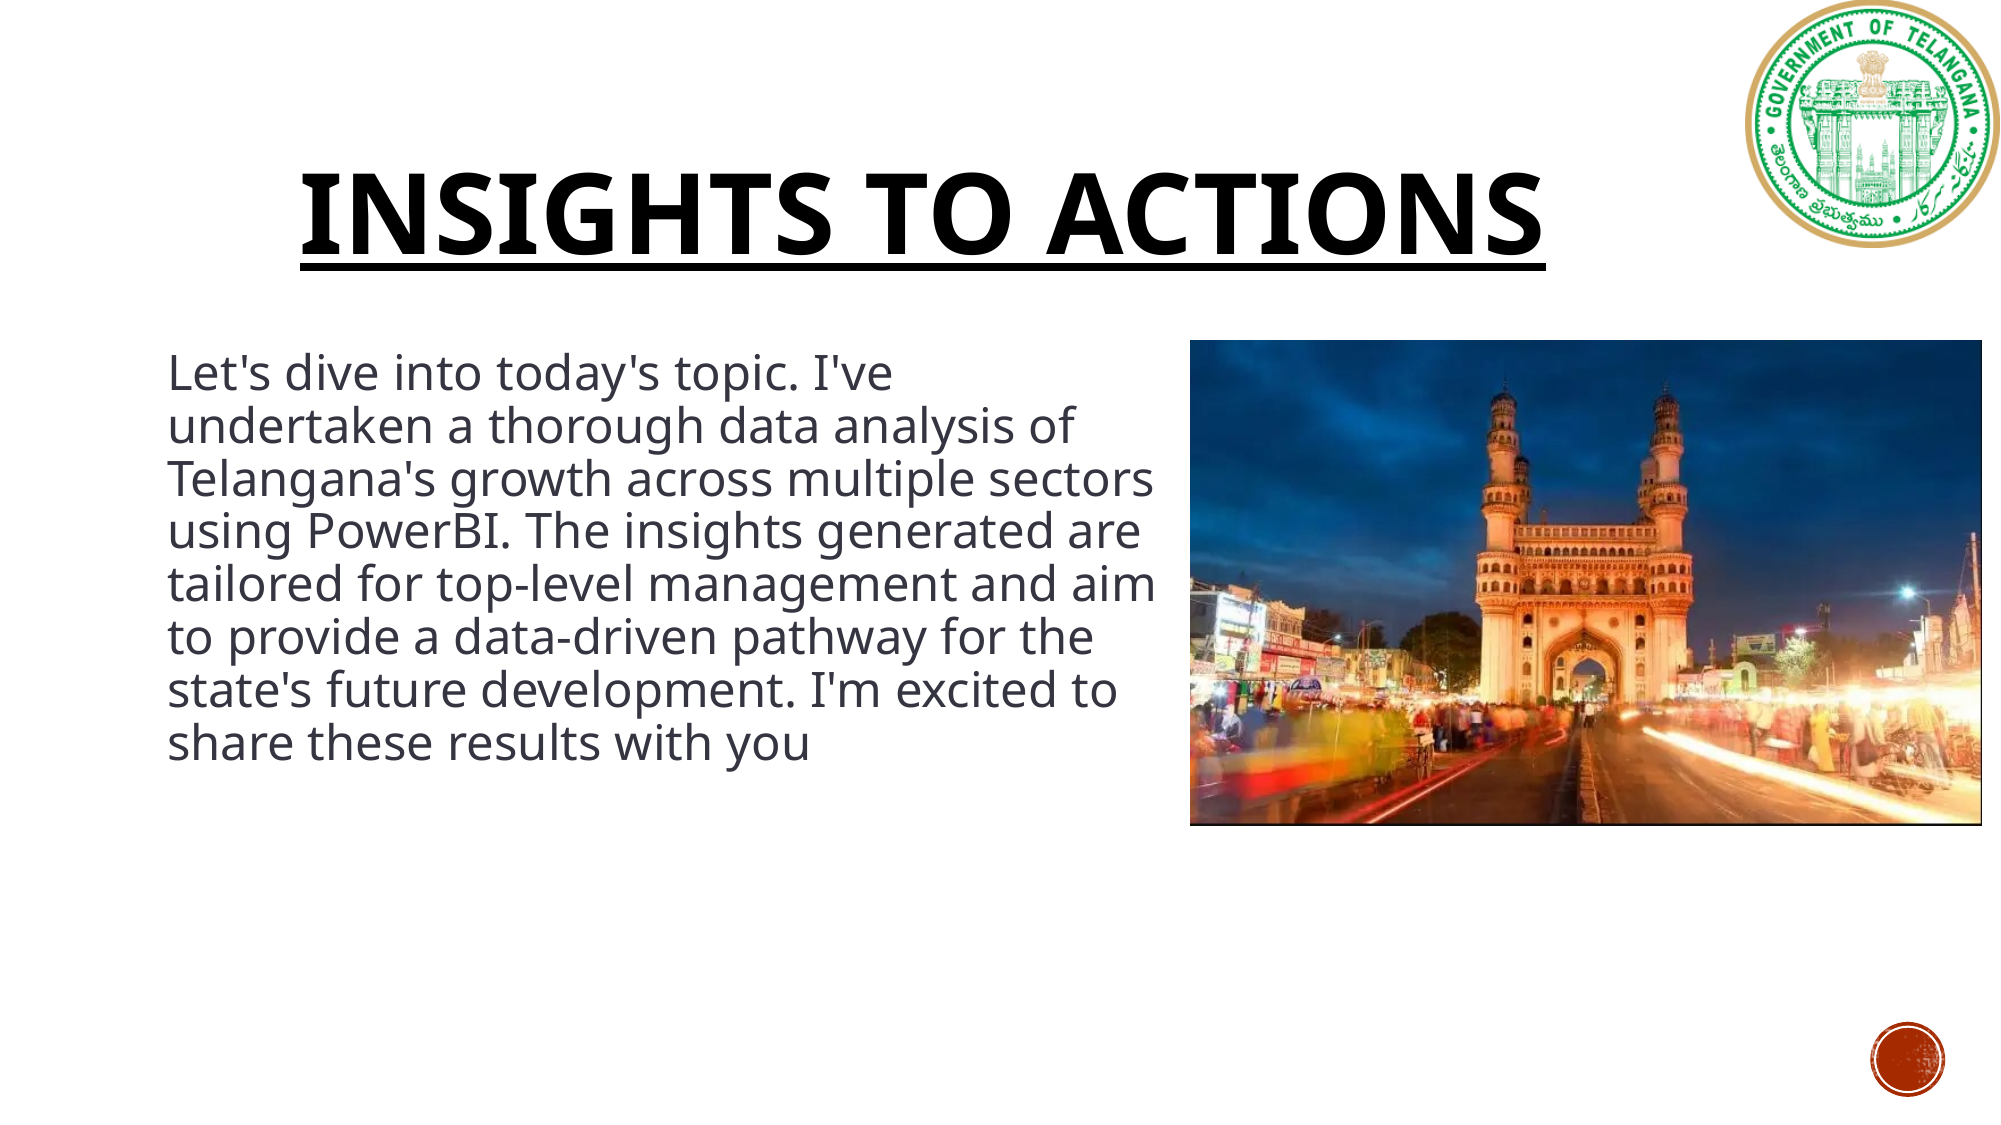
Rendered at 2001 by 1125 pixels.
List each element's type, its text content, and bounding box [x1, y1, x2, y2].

picture [1190, 340, 1982, 826]
list Let's dive into today's topic. I've undertaken a thorough data analysis of Telangana's growth across multiple sectors using PowerBI. The insights generated are tailored for top-level management and aim to provide a data-driven pathway for the state's future development. I'm excited to share these results with you [152, 340, 1190, 826]
picture [1745, 0, 2000, 248]
title INSIGHTS TO ACTIONS [152, 116, 1694, 320]
